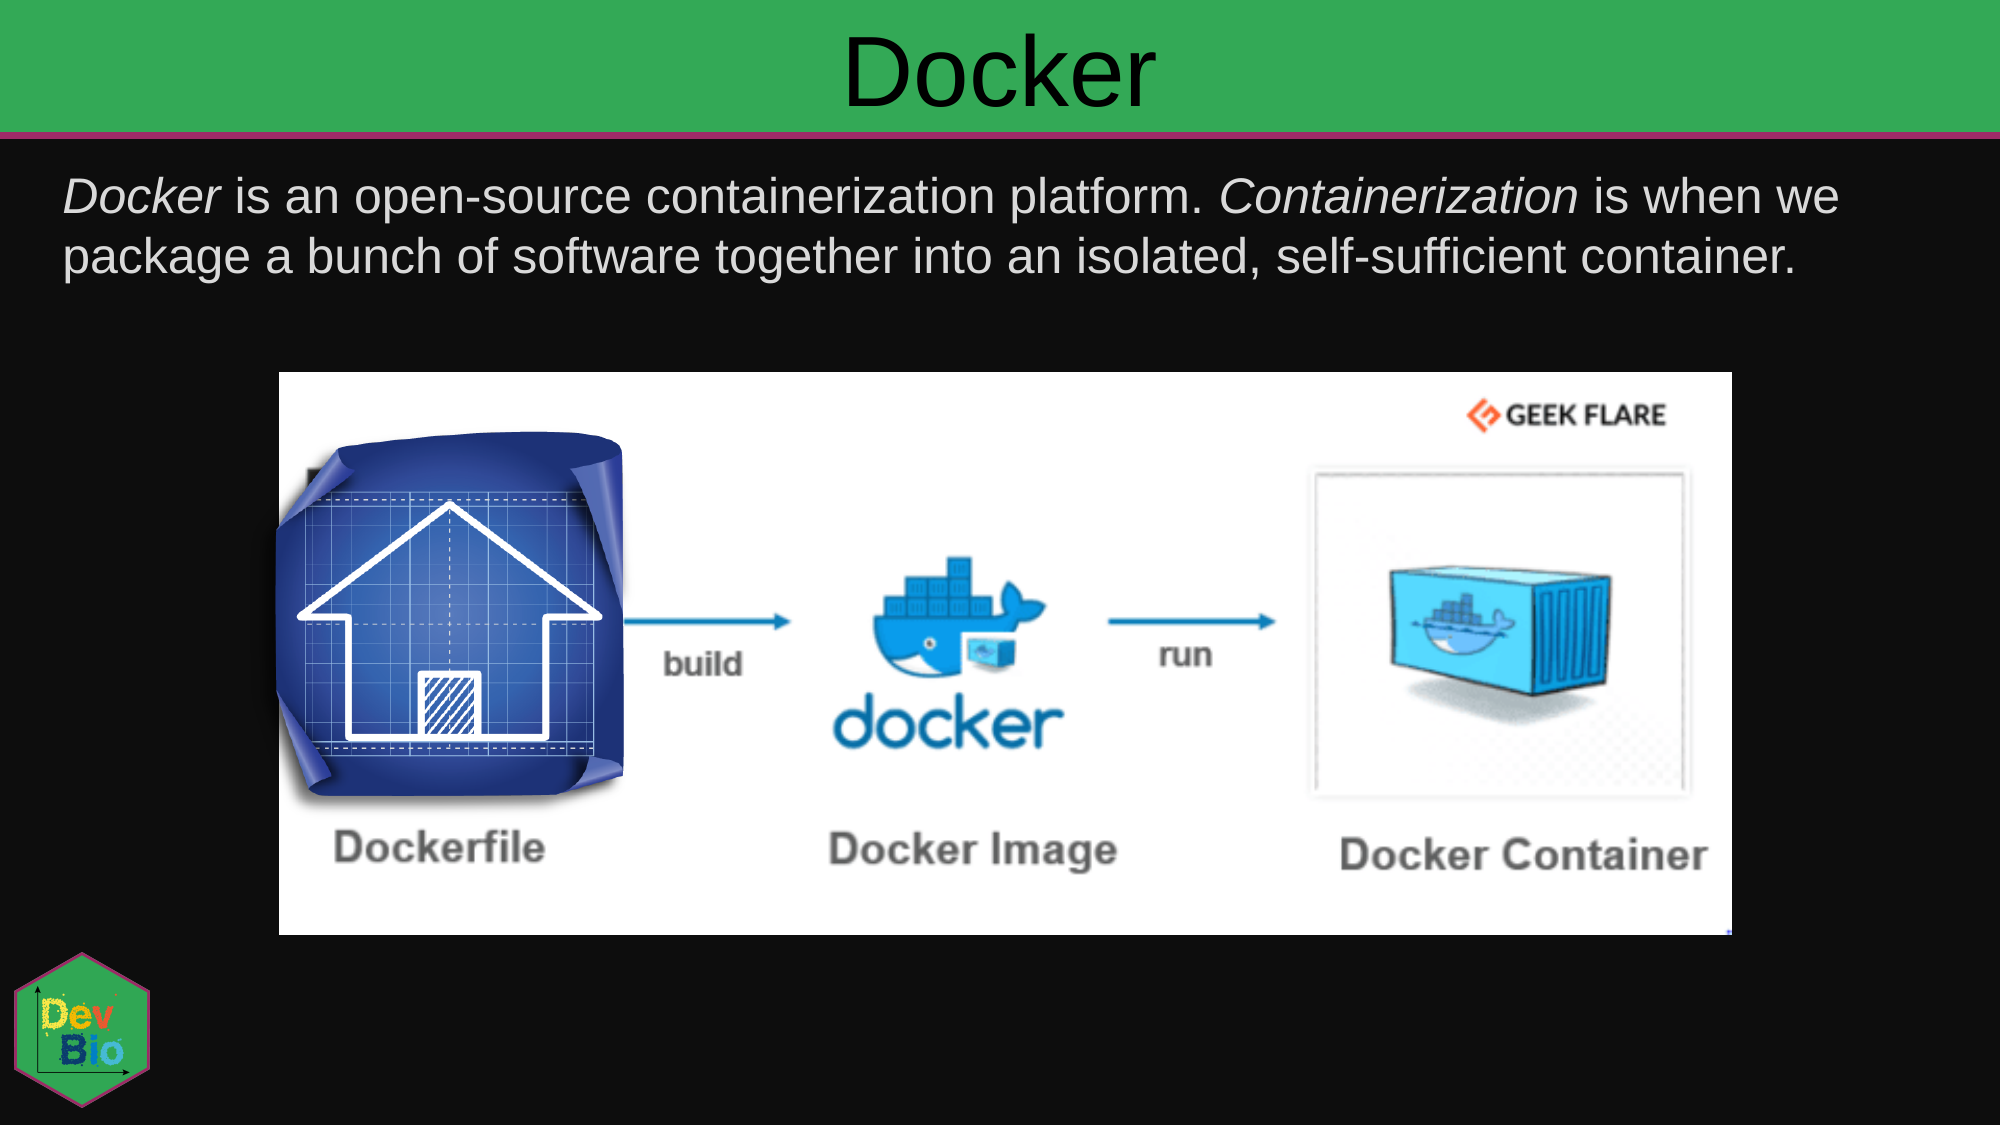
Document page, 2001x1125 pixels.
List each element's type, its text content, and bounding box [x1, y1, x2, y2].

title Docker [0, 0, 2000, 132]
text_box Docker is an open-source containerization platform. Containerization is when we package a bunch of software together into an isolated, self-sufficient container. [47, 156, 1963, 291]
picture [14, 951, 150, 1108]
picture [246, 372, 1732, 935]
